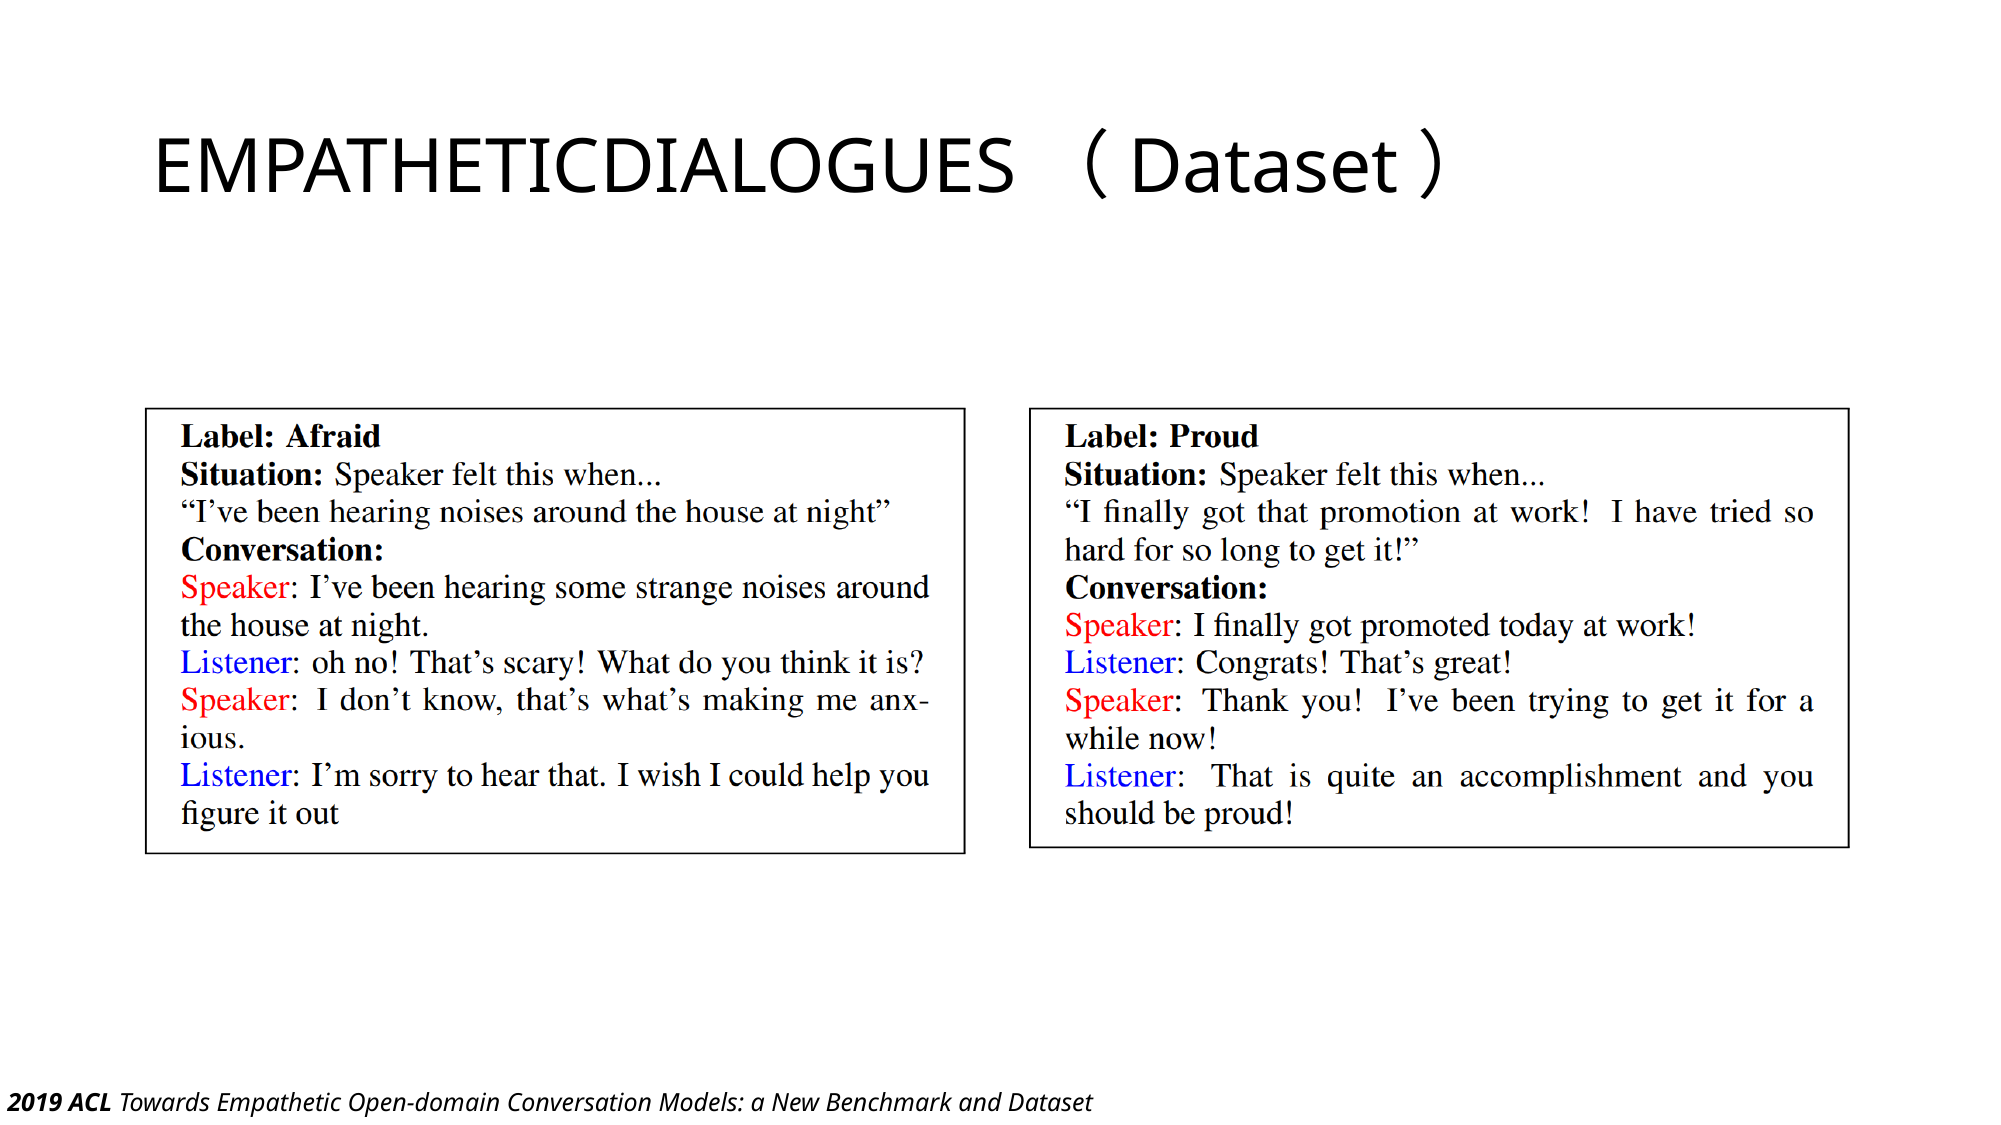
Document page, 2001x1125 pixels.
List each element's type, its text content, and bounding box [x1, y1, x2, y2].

title EMPATHETICDIALOGUES（Dataset） [137, 59, 1863, 278]
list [131, 383, 1857, 866]
text_box 2019 ACL Towards Empathetic Open-domain Conversation Models: a New Benchmark and Dataset [0, 1079, 1122, 1125]
